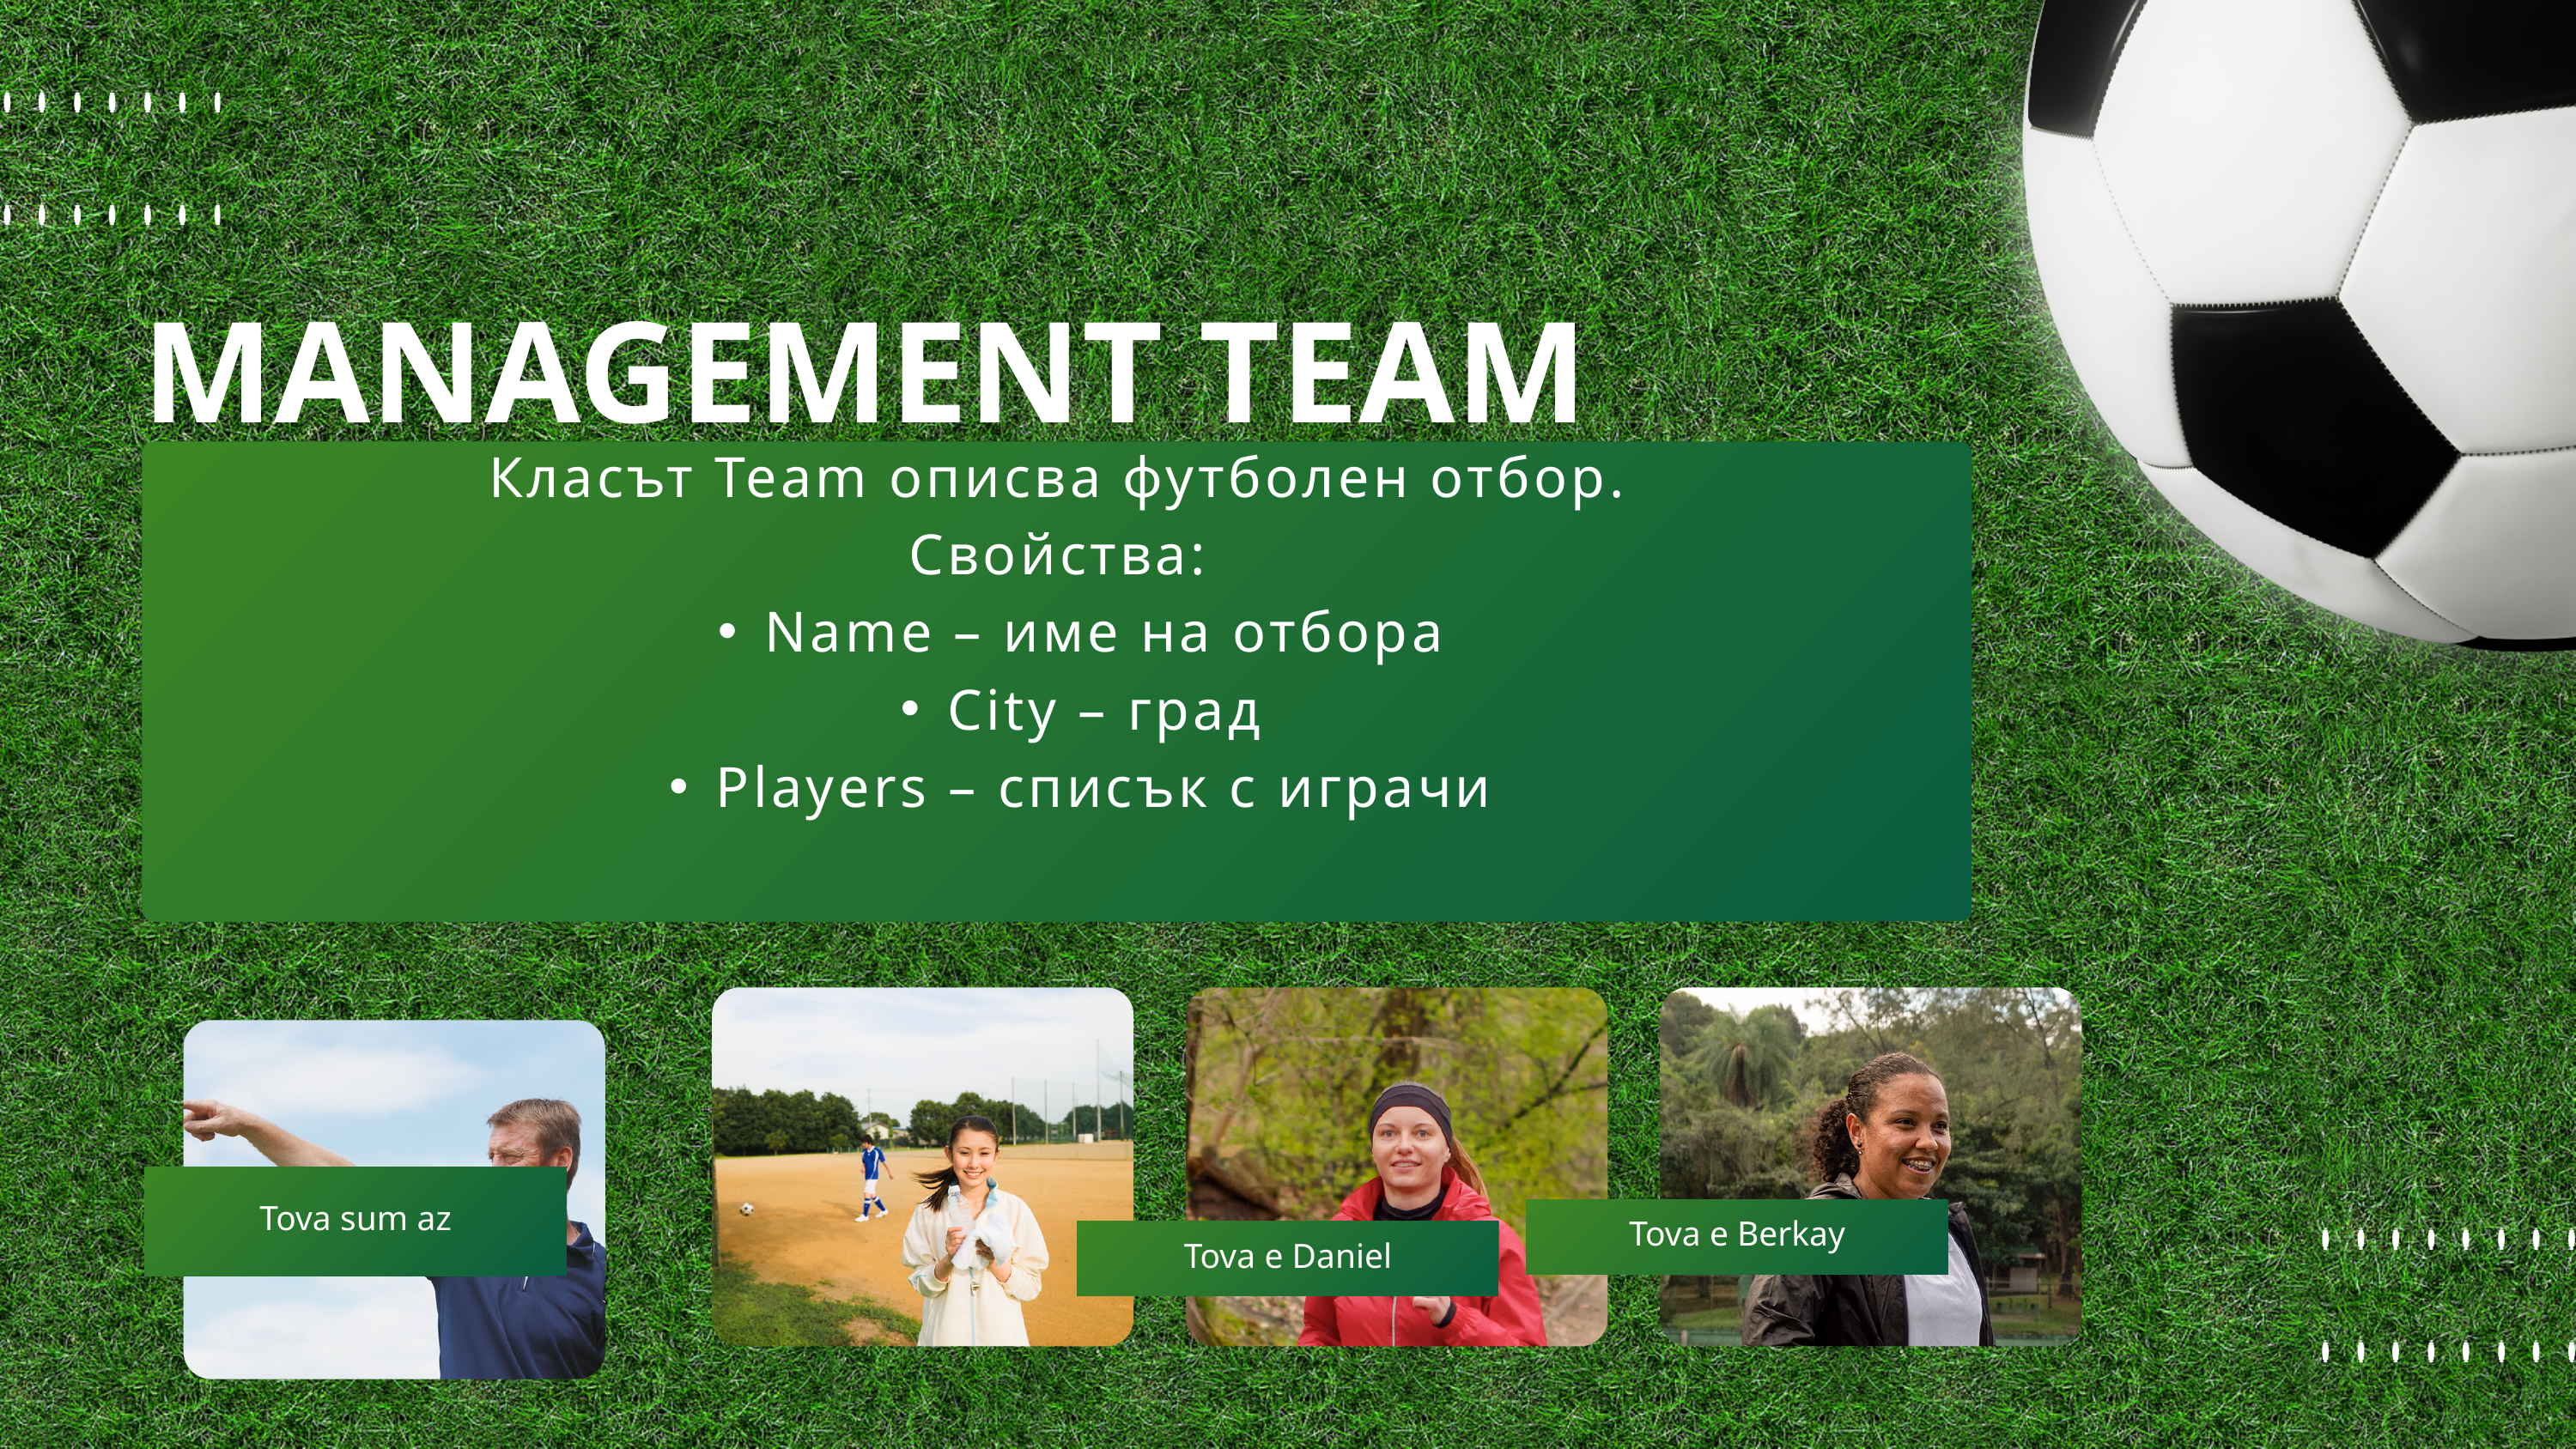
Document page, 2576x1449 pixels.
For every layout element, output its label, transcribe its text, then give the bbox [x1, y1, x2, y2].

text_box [1526, 1199, 1948, 1275]
text_box [0, 0, 2576, 1449]
text_box [2322, 1228, 2576, 1449]
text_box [183, 1020, 605, 1379]
text_box MANAGEMENT TEAM [142, 254, 1608, 441]
text_box [1947, 0, 2576, 728]
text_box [1077, 1221, 1499, 1297]
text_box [1659, 987, 2082, 1347]
text_box [0, 0, 221, 228]
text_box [1185, 987, 1608, 1347]
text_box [144, 1167, 568, 1276]
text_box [711, 987, 1134, 1347]
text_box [142, 441, 1972, 922]
